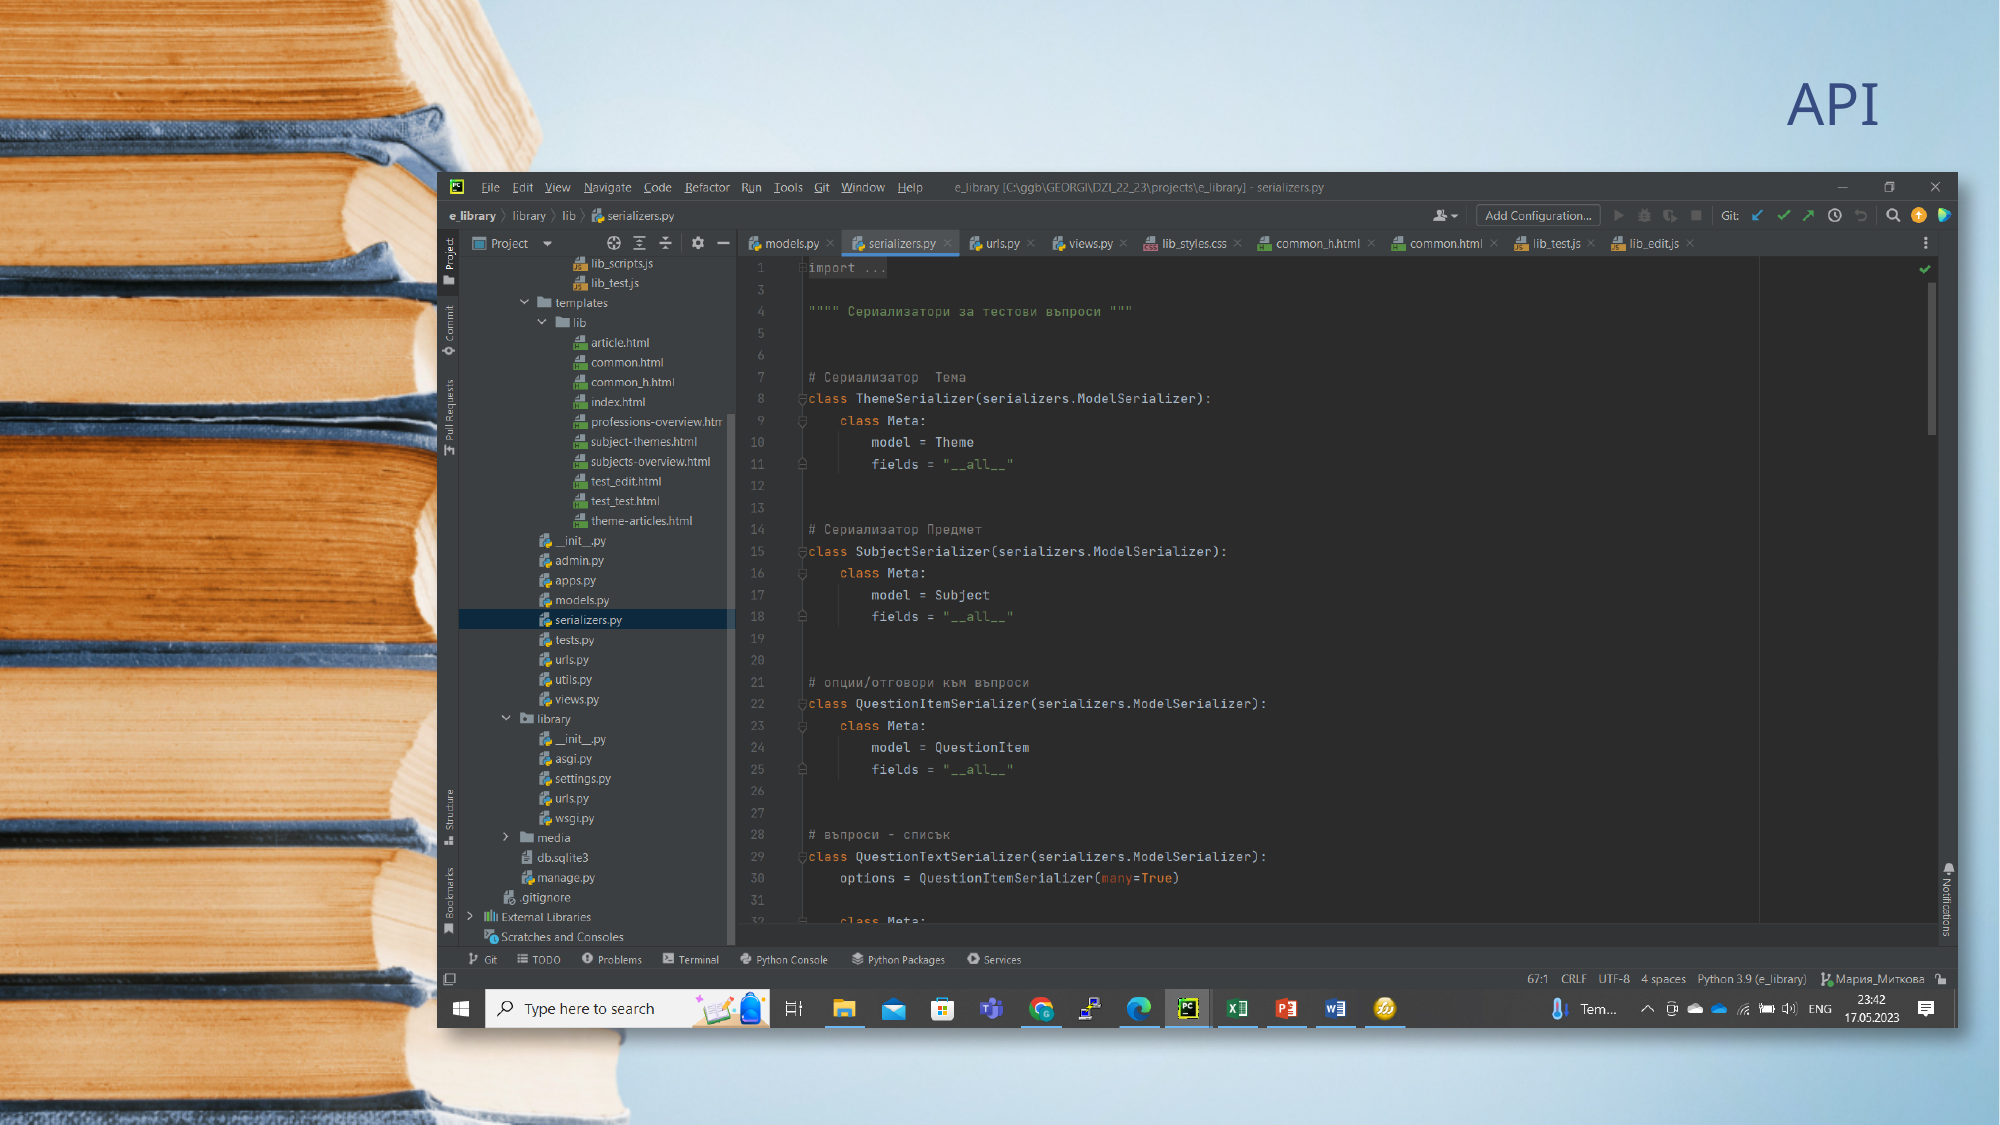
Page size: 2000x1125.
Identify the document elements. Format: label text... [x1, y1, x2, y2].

picture [0, 0, 2000, 1125]
subtitle API [1749, 62, 1900, 153]
